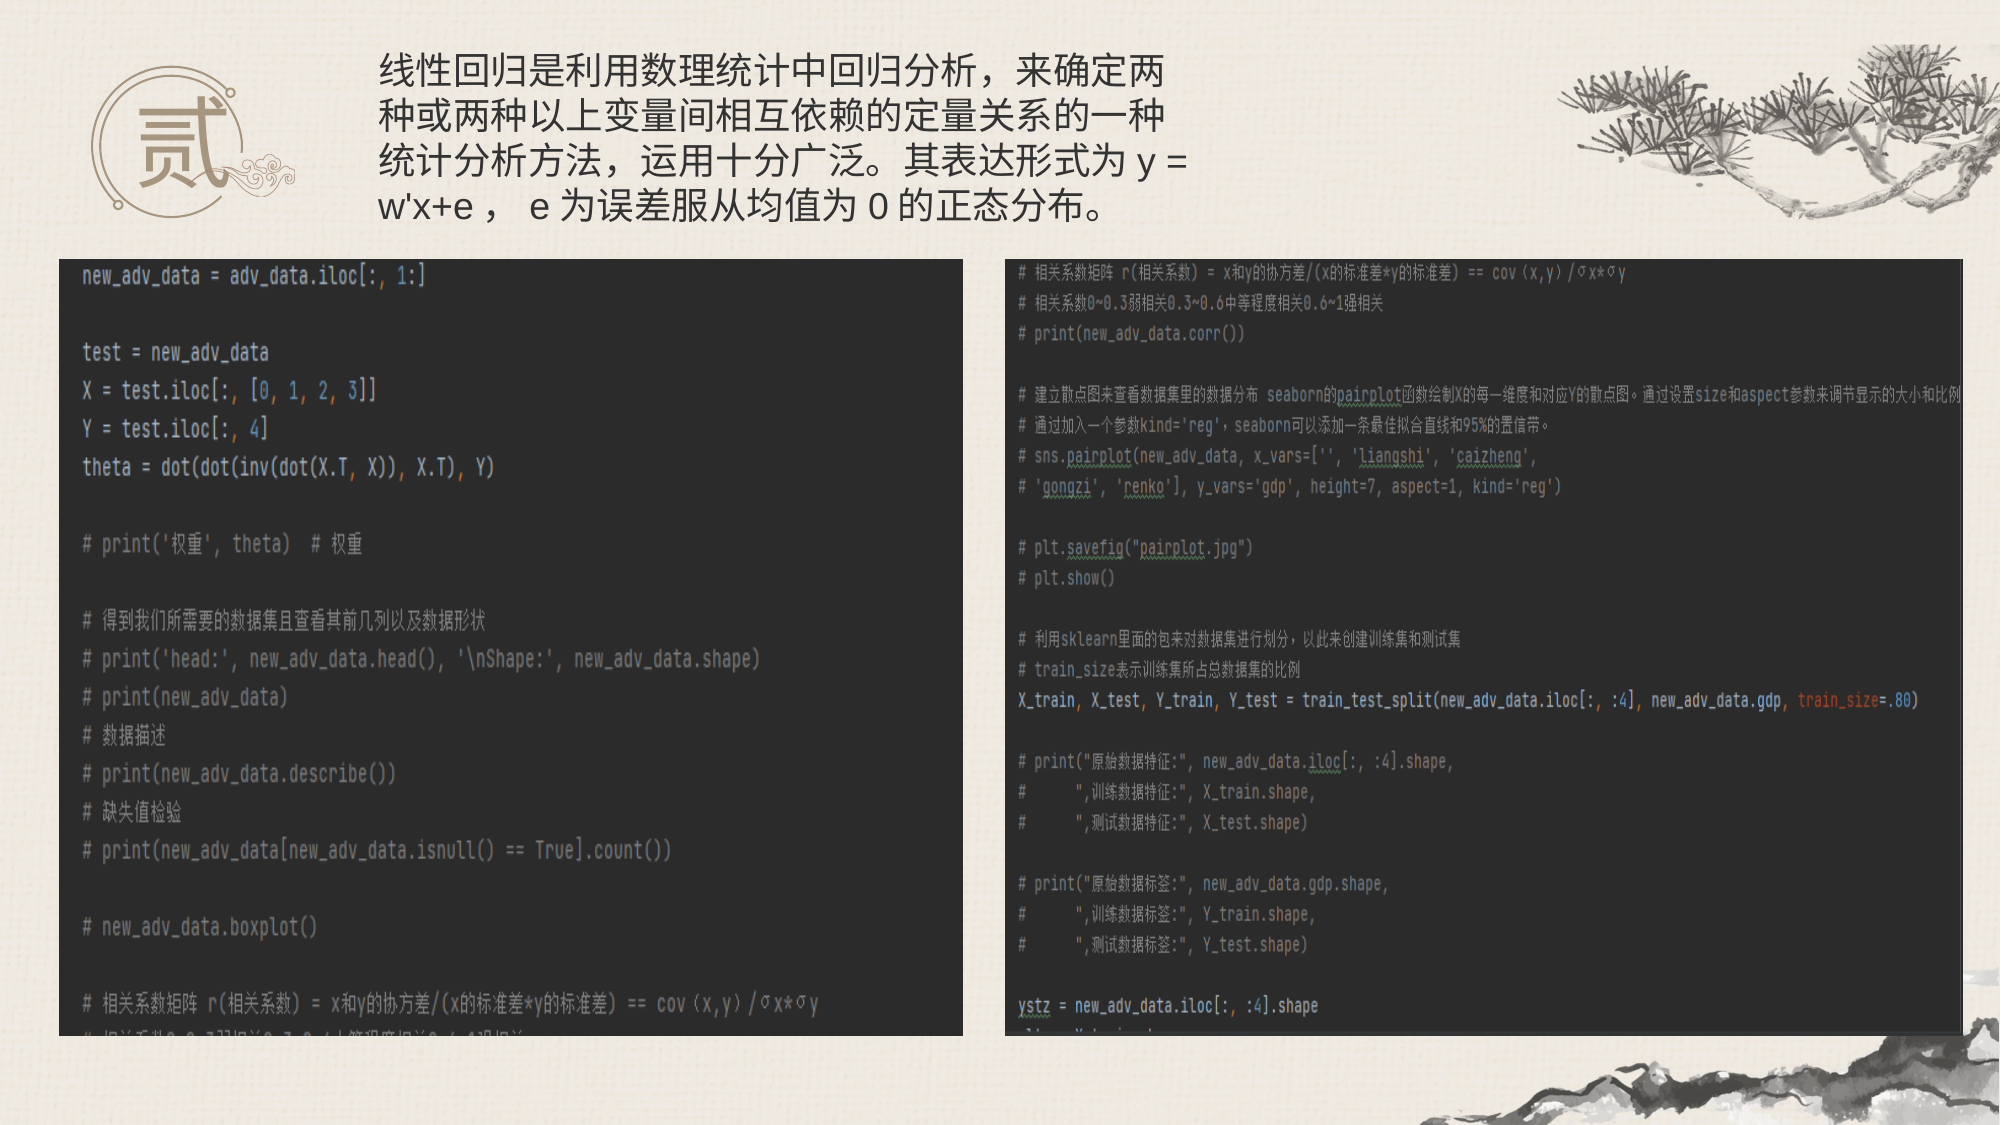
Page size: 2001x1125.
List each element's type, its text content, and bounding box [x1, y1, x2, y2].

text_box 线性回归是利用数理统计中回归分析，来确定两种或两种以上变量间相互依赖的定量关系的一种统计分析方法，运用十分广泛。其表达形式为y = w'x+e，e为误差服从均值为0的正态分布。 [363, 40, 1209, 235]
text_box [84, 67, 309, 219]
picture [0, 0, 2000, 1125]
